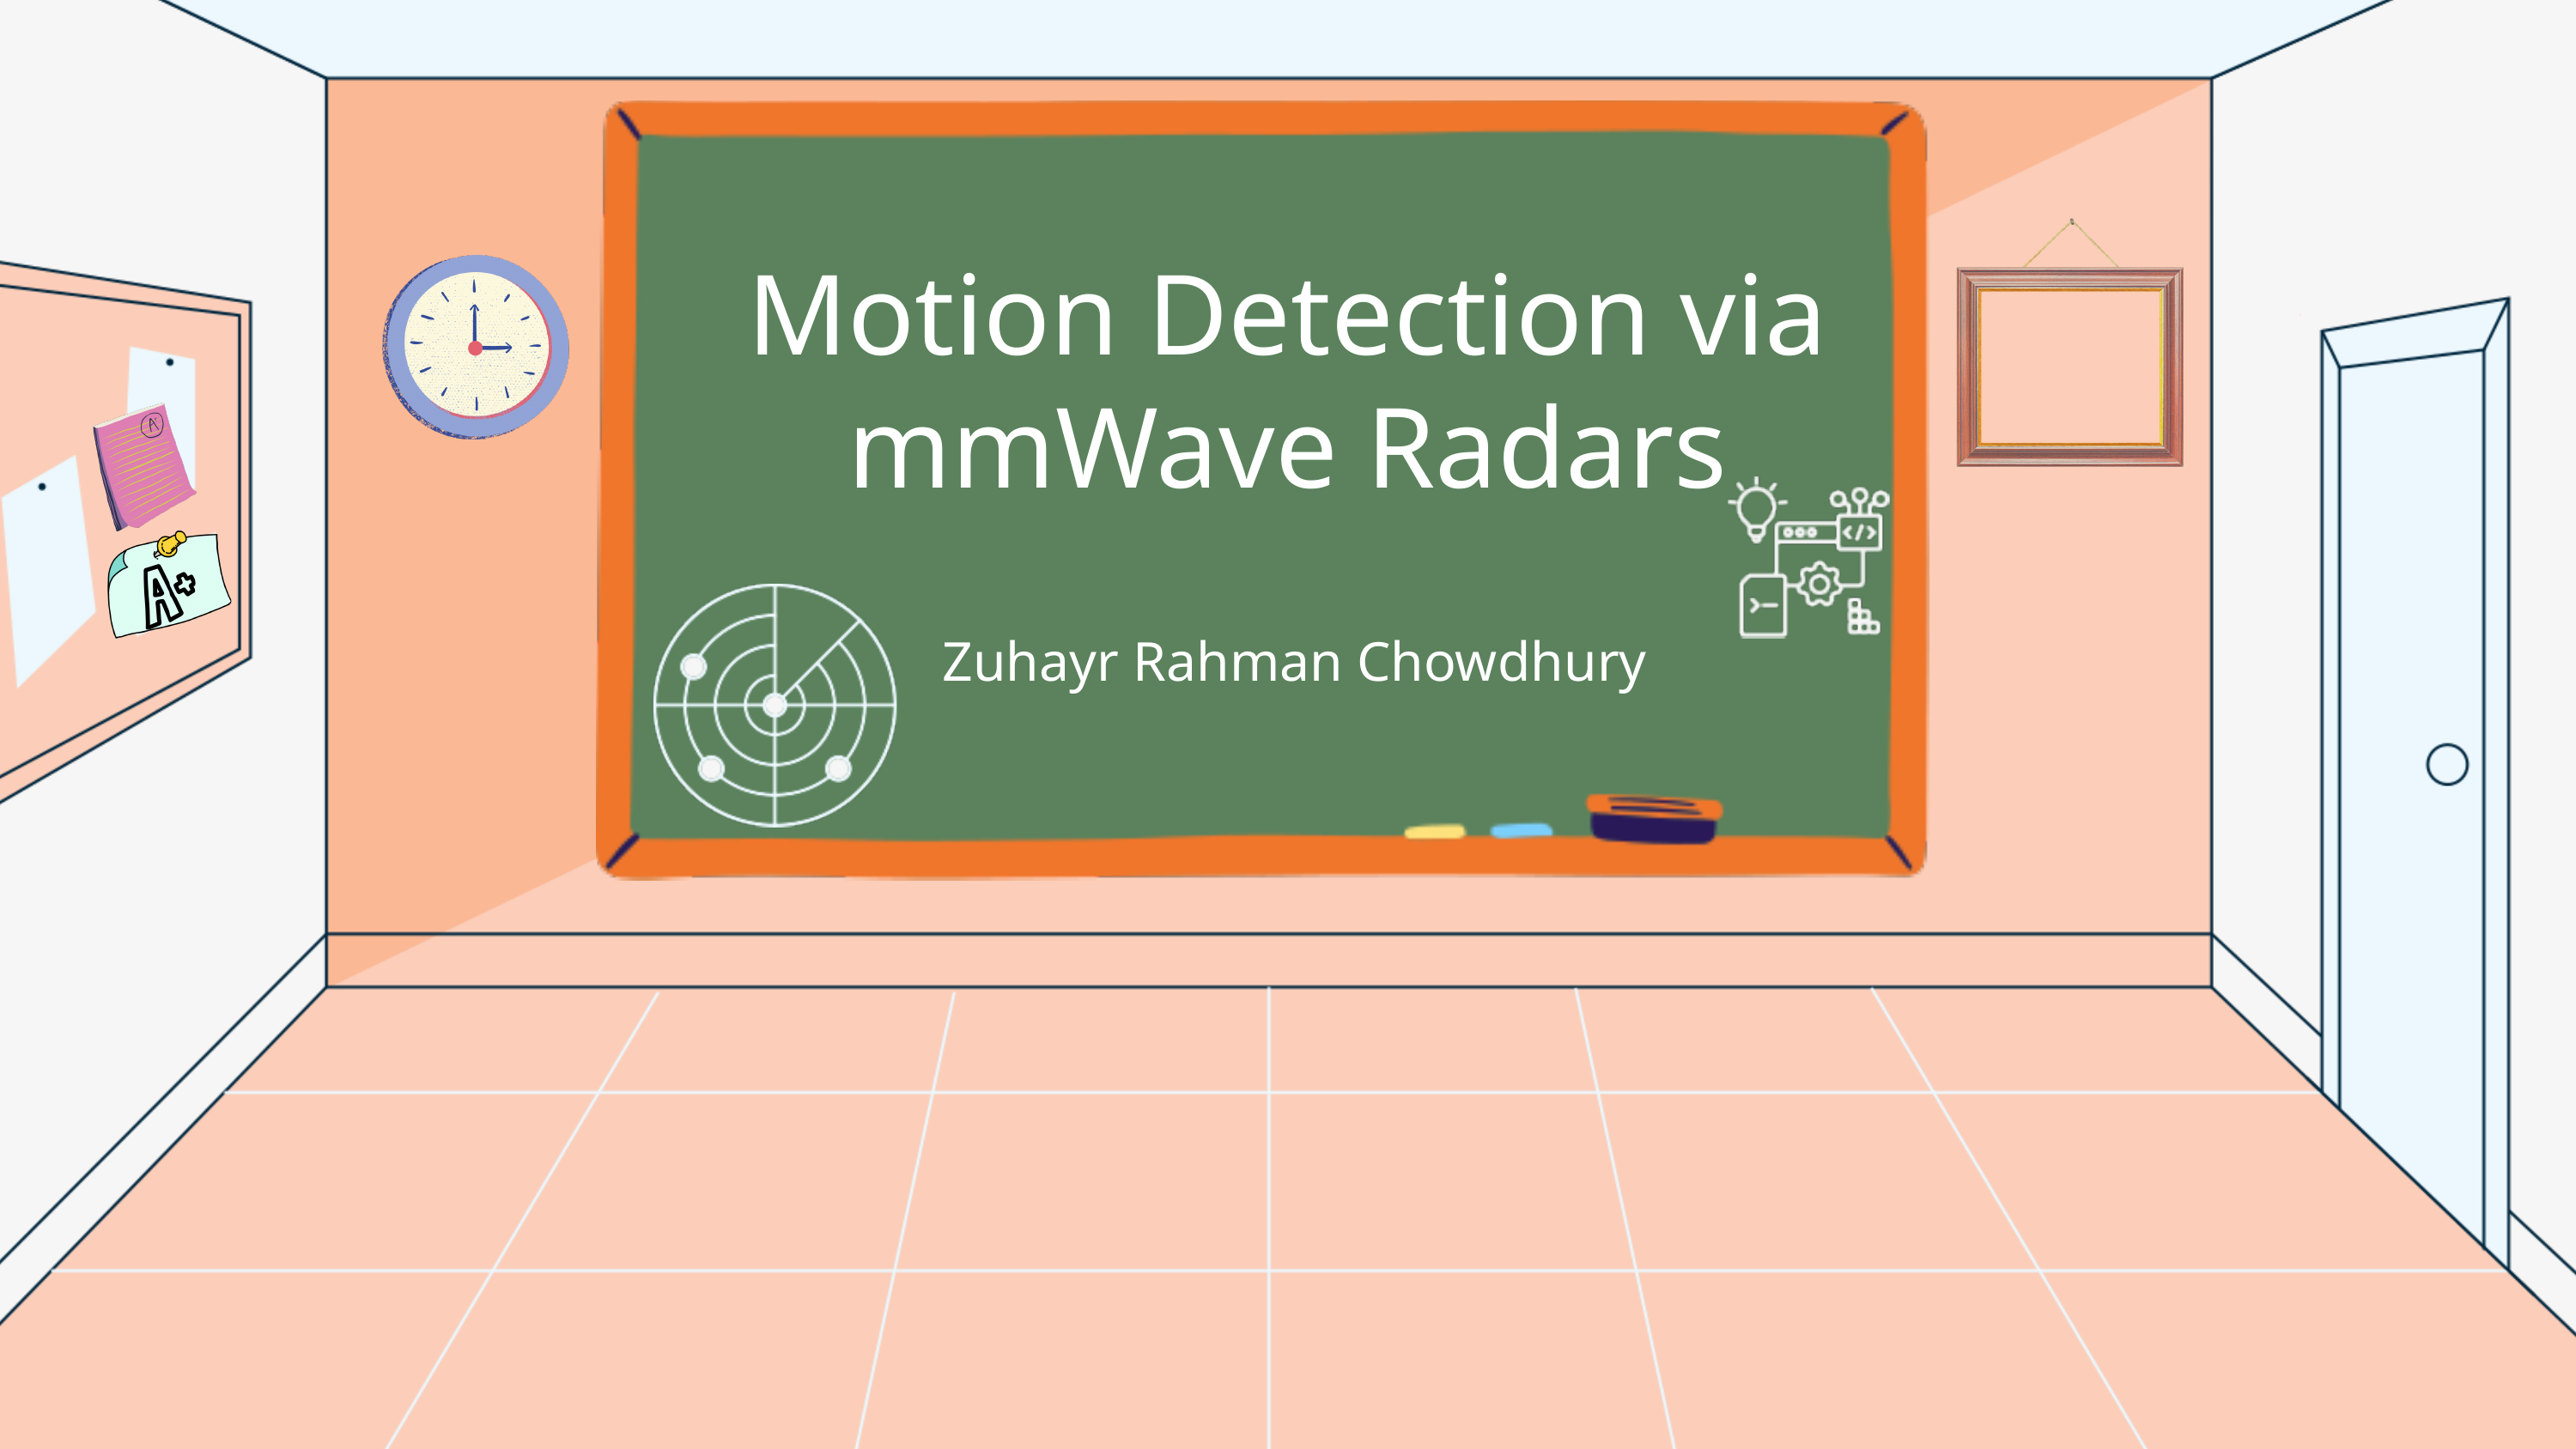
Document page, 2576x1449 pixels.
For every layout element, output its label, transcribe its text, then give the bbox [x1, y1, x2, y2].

text_box [1956, 218, 2184, 468]
text_box [107, 530, 232, 639]
text_box [596, 100, 1930, 881]
text_box Zuhayr Rahman Chowdhury [885, 627, 1691, 692]
text_box [653, 584, 897, 828]
text_box [1728, 511, 1890, 639]
text_box [143, 564, 196, 630]
text_box [0, 0, 2576, 1449]
text_box Motion Detection via mmWave Radars [665, 244, 1911, 511]
text_box [93, 403, 197, 531]
text_box [382, 255, 569, 440]
